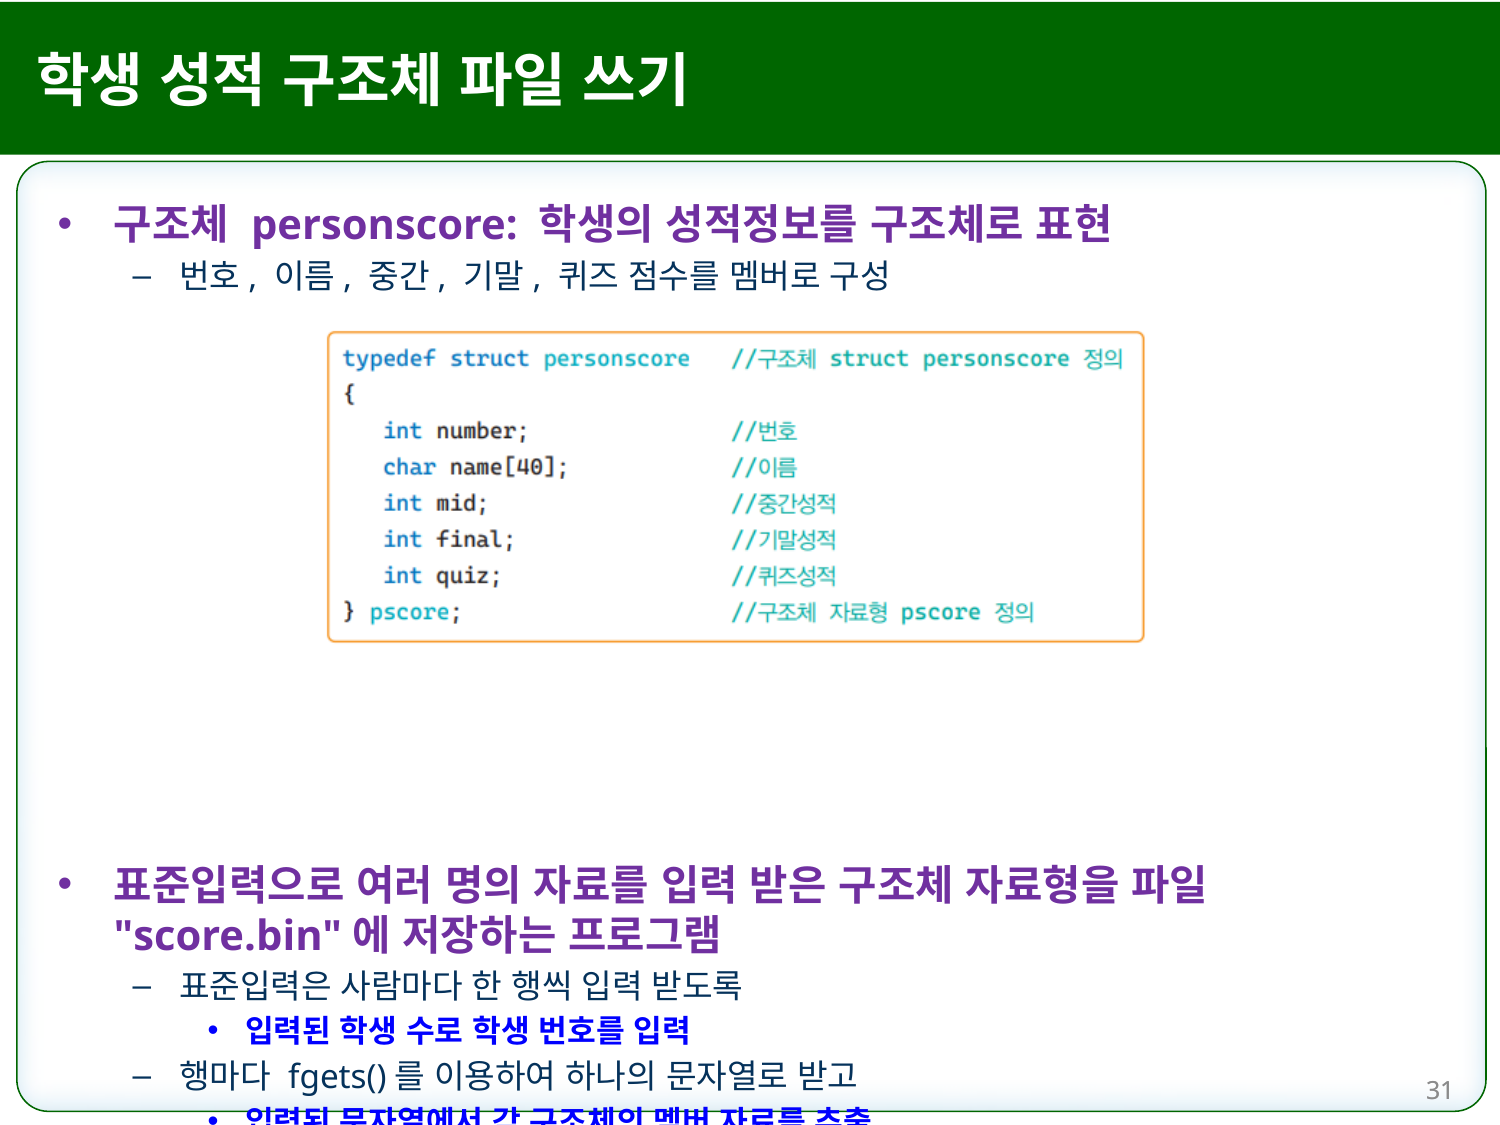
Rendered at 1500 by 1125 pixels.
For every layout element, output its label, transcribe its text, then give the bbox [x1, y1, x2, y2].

title 학생 성적 구조체 파일 쓰기 [21, 40, 1476, 115]
picture [322, 327, 1149, 647]
list 구조체 personscore: 학생의 성적정보를 구조체로 표현 번호, 이름, 중간, 기말, 퀴즈 점수를 멤버로 구성 표준입력으로 여러 명의 자료를 입력 받은 구조체 자료형을 파일 "score.bin"에 저장하는 프로그램 표준입력은 사람마다 한 행씩 입력 받도록 입력된 학생 수로 학생 번호를 입력 행마다 fgets()를 이용하여 하나의 문자열로 받고 입력된 문자열에서 각 구조체의 멤버 자료를 추출 문자열에서 자료를 추출하기 위하여 함수 sscanf()를 이용 [42, 190, 1454, 1065]
slide_number 31 [1119, 1071, 1470, 1112]
